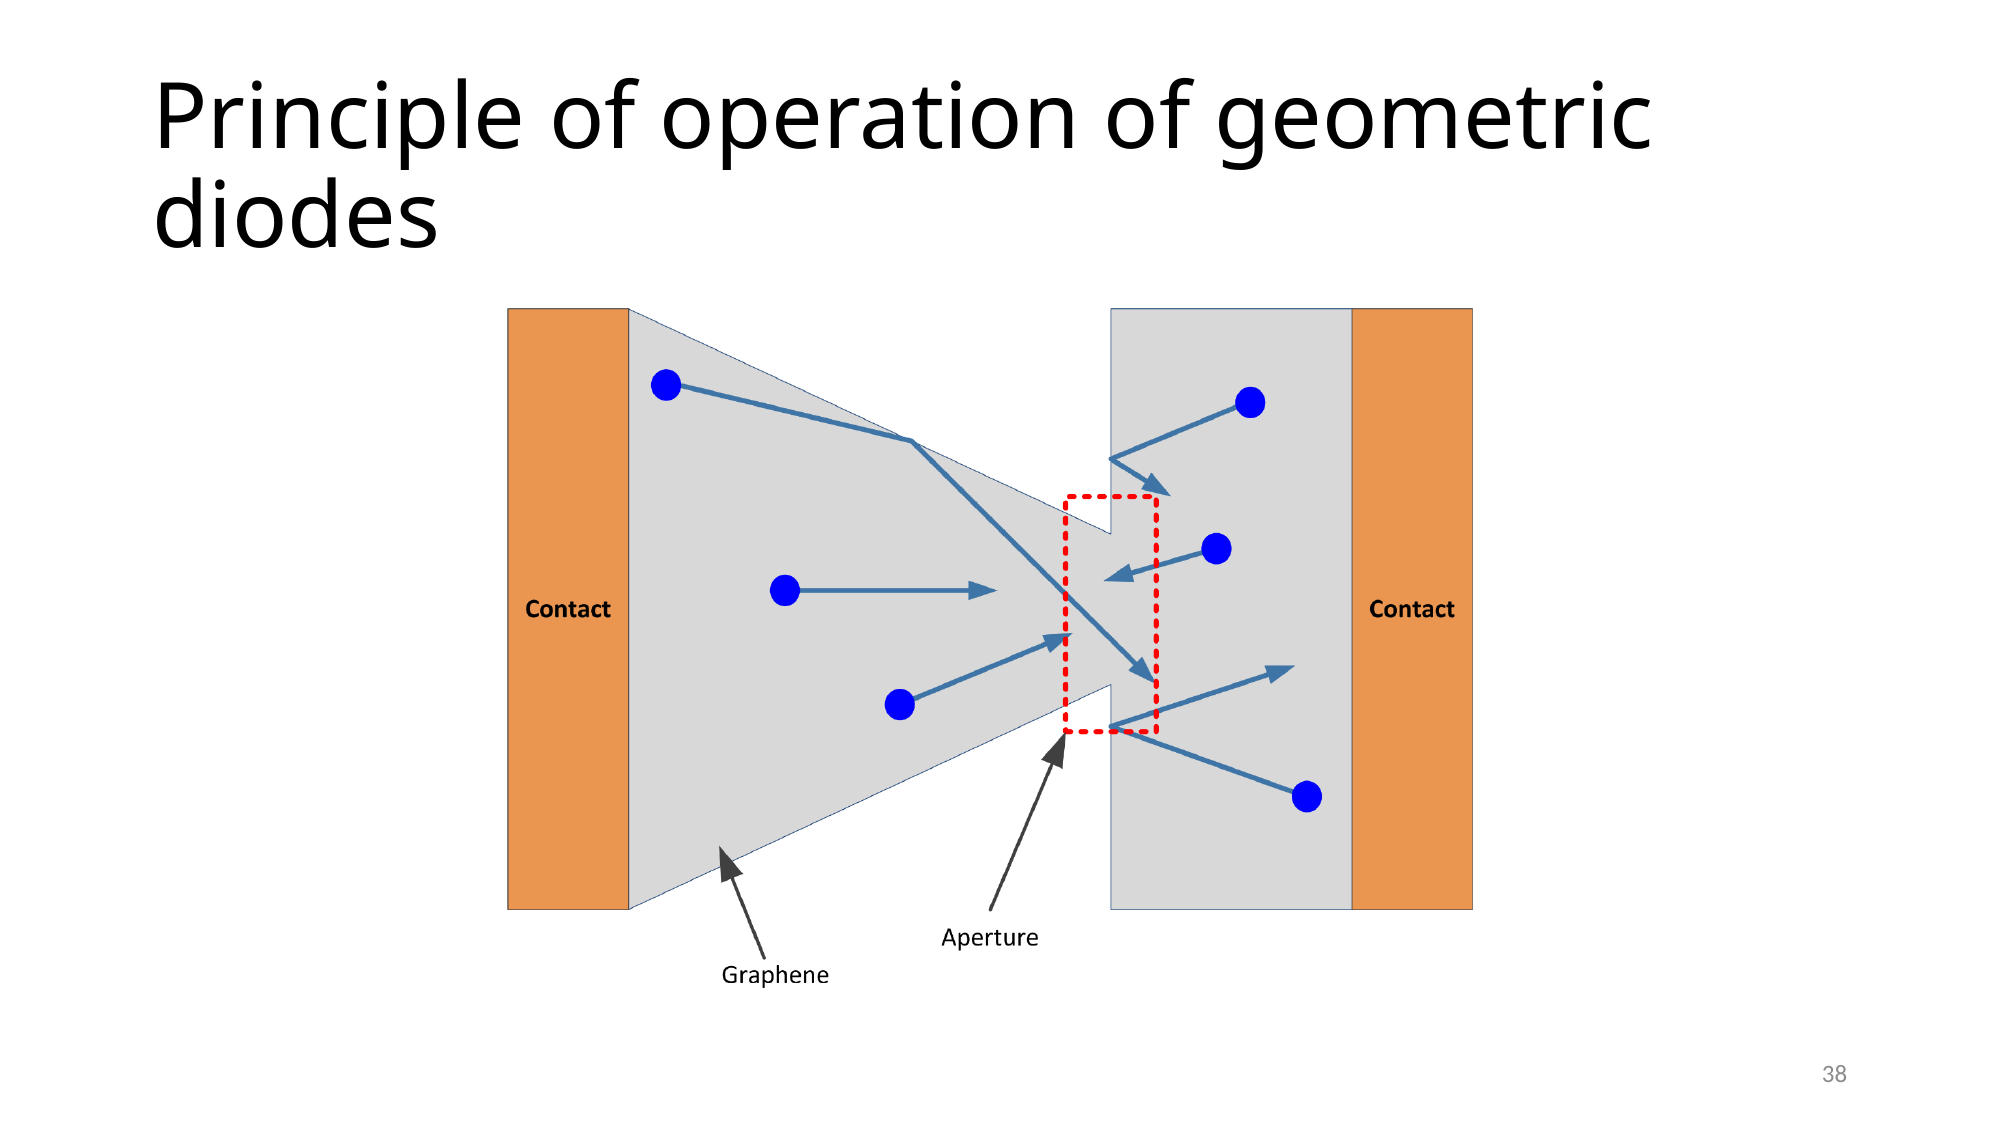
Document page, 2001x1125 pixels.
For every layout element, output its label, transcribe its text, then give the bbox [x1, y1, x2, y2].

slide_number 38 [1412, 1042, 1863, 1103]
title Principle of operation of geometric diodes [137, 59, 1863, 278]
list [507, 308, 1473, 991]
